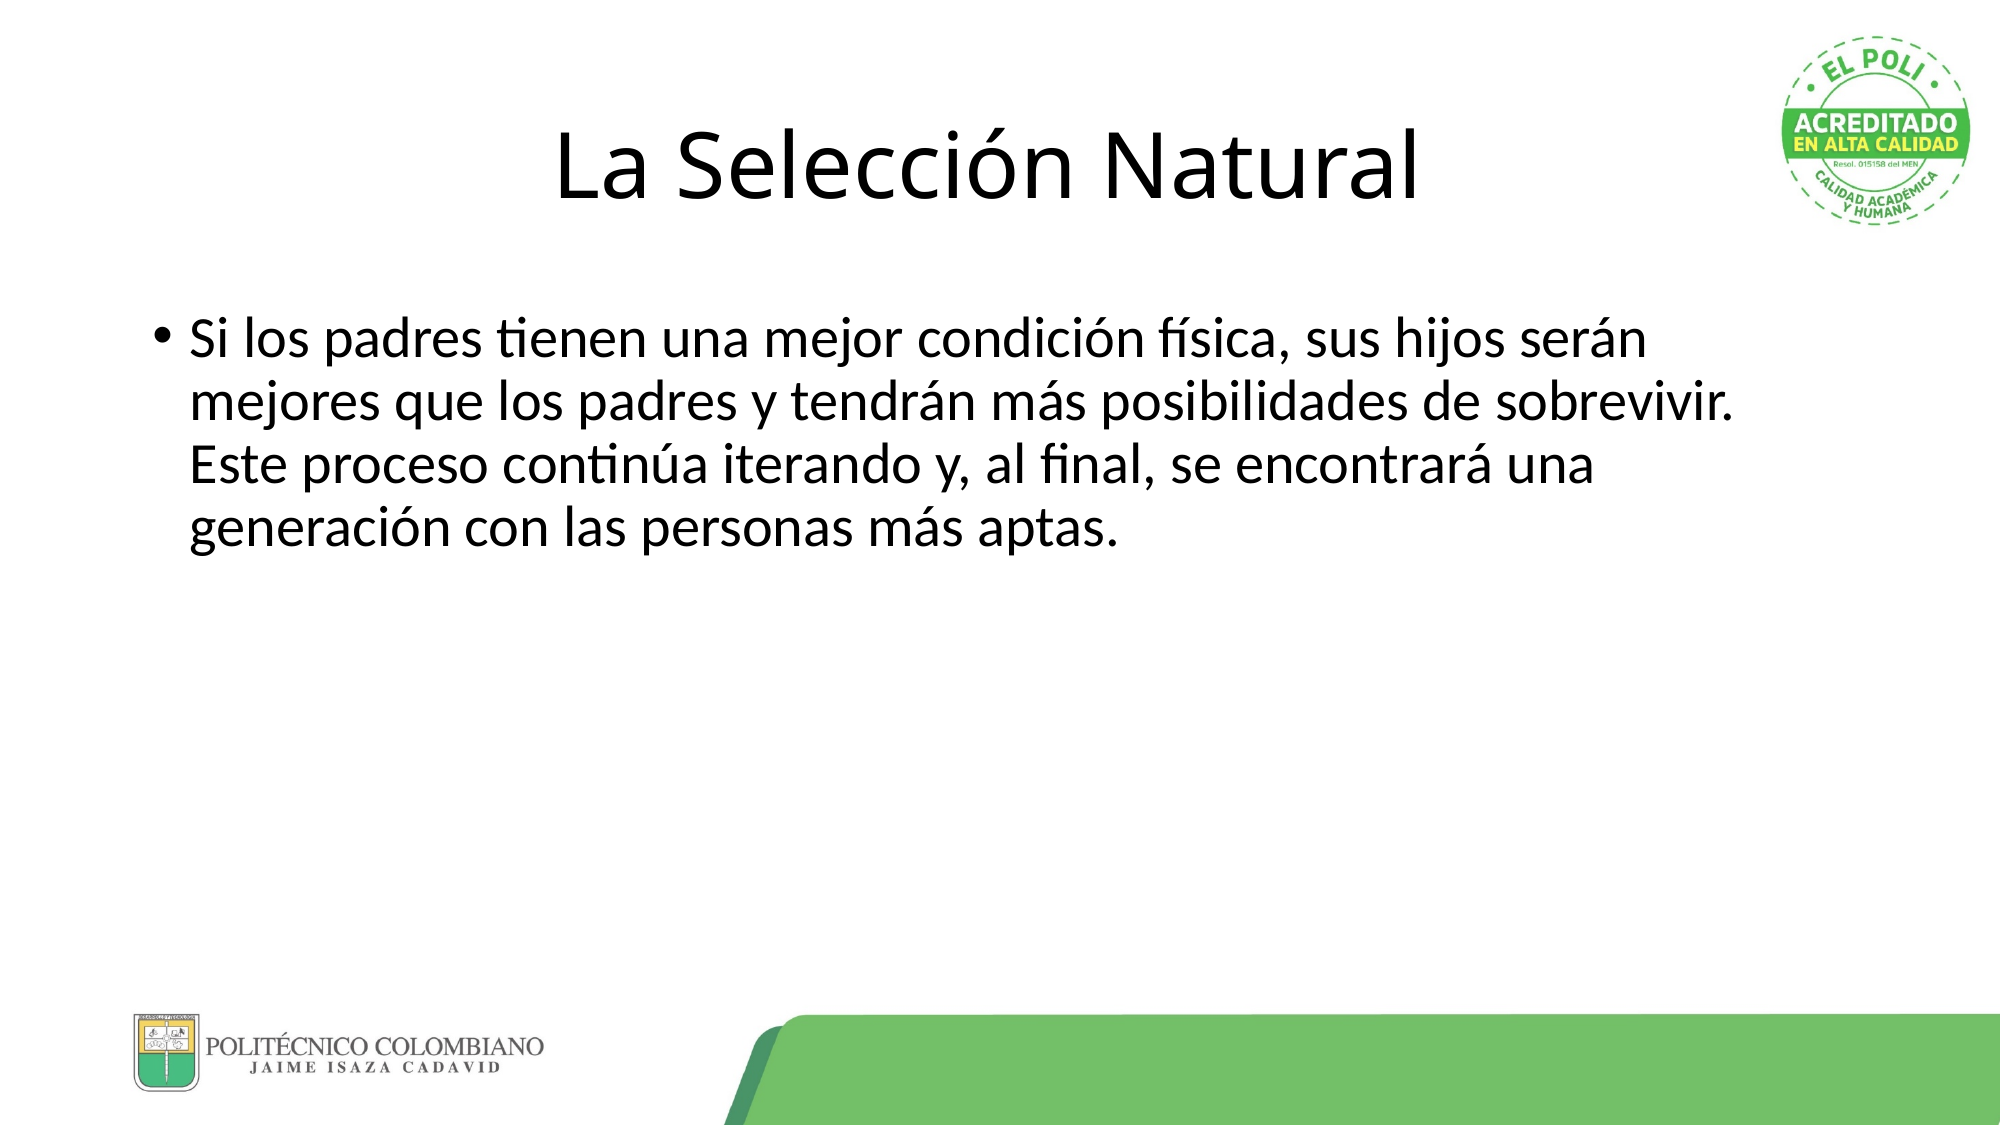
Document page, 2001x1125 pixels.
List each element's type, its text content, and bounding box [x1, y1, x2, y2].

list Si los padres tienen una mejor condición física, sus hijos serán mejores que los padres y tendrán más posibilidades de sobrevivir. Este proceso continúa iterando y, al final, se encontrará una generación con las personas más aptas. [137, 299, 1863, 1014]
title La Selección Natural [137, 59, 1863, 278]
